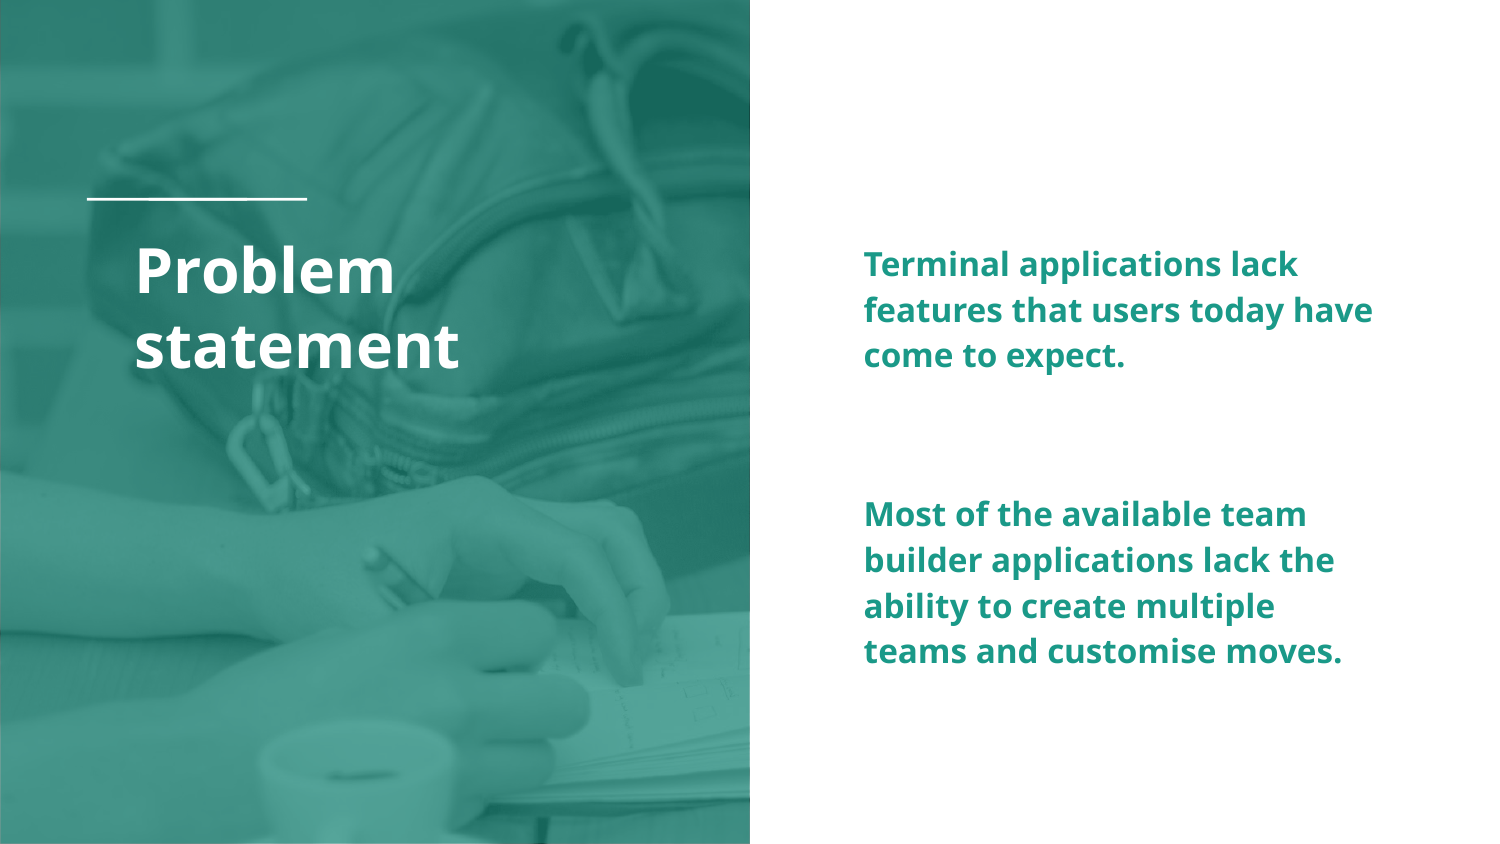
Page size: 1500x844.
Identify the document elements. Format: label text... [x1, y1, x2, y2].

title Problem statement [119, 216, 662, 494]
list Terminal applications lack features that users today have come to expect. Most of the available team builder applications lack the ability to create multiple teams and customise moves. [848, 221, 1403, 719]
